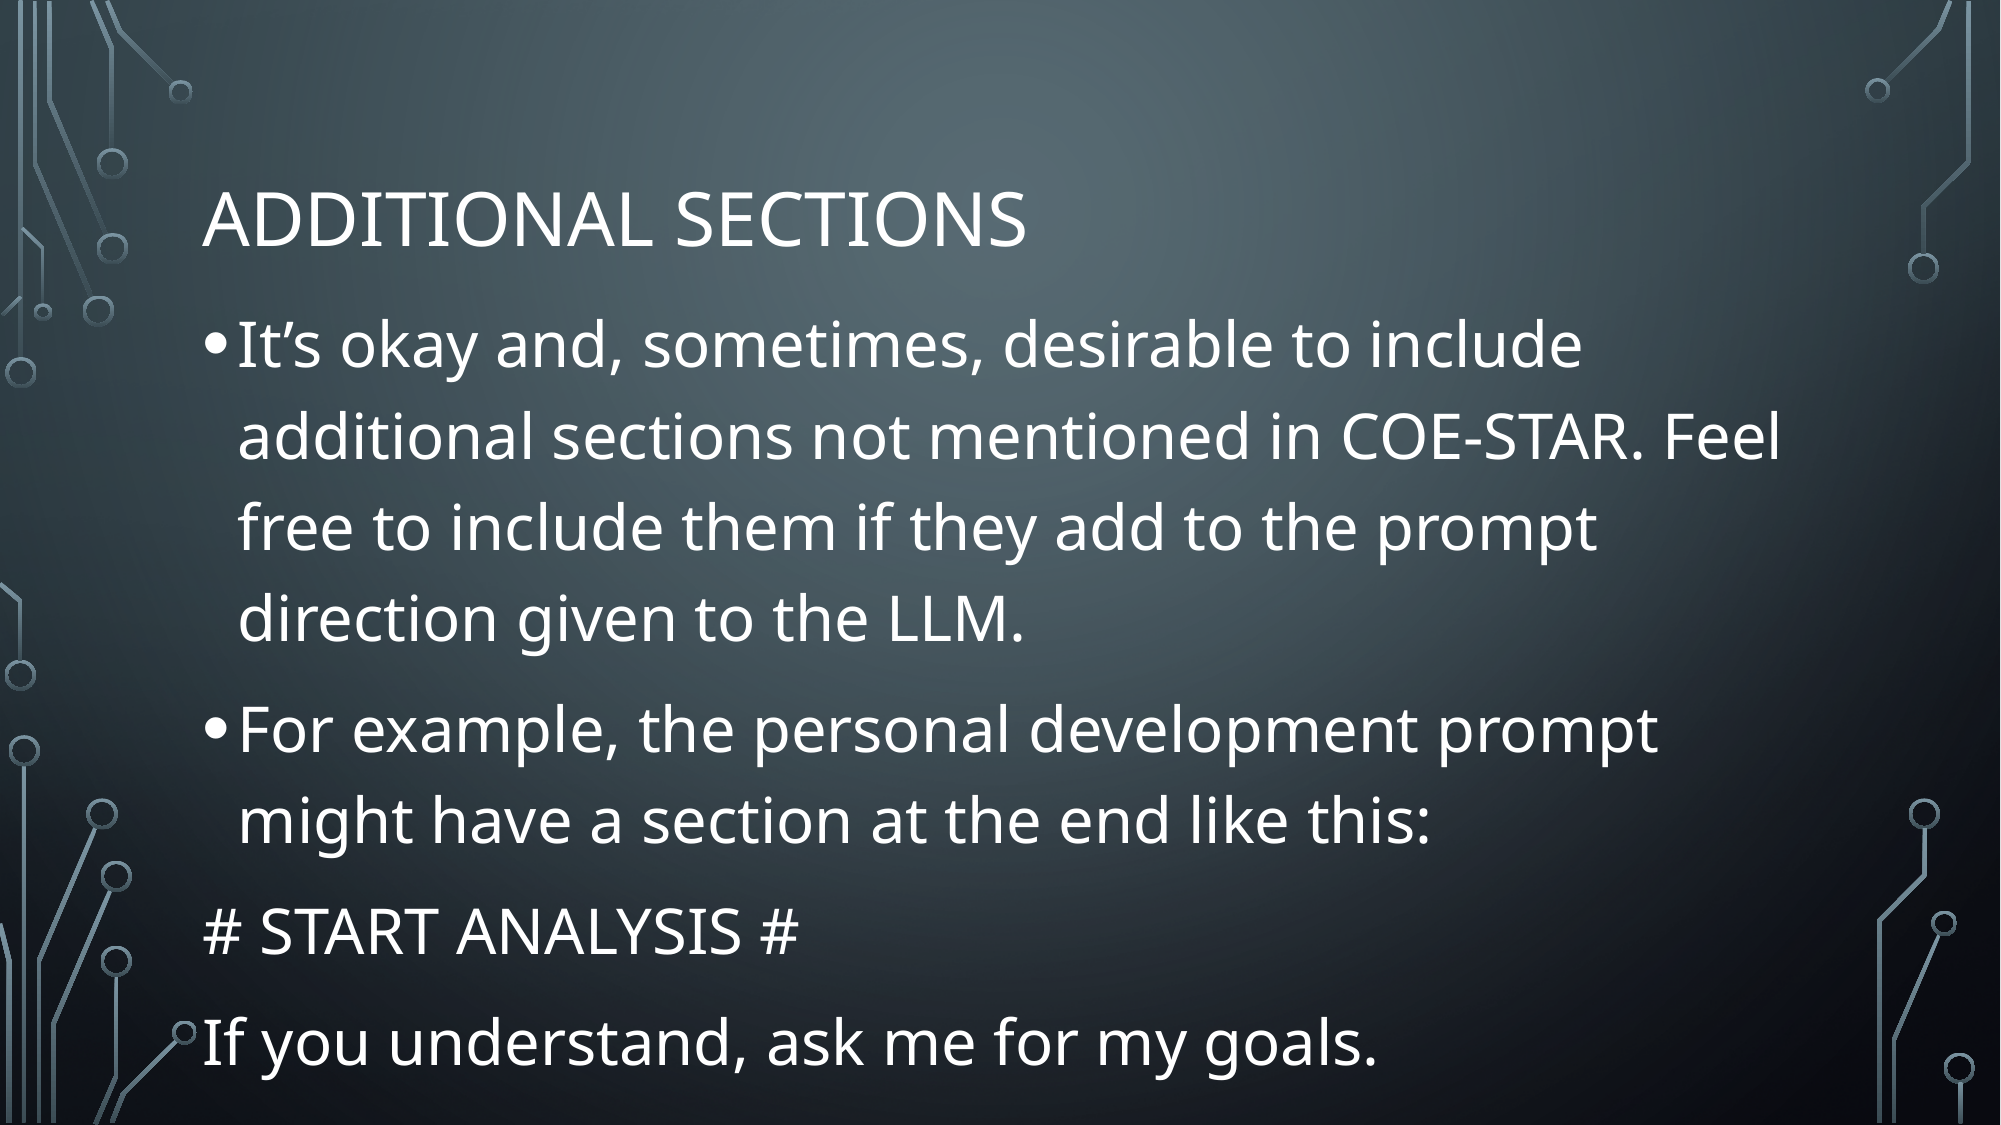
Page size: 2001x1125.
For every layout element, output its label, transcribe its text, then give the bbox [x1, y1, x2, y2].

list It’s okay and, sometimes, desirable to include additional sections not mentioned in COE-STAR. Feel free to include them if they add to the prompt direction given to the LLM. For example, the personal development prompt might have a section at the end like this: # START ANALYSIS # If you understand, ask me for my goals. [187, 281, 1813, 1090]
title Additional sections [187, 101, 1813, 281]
